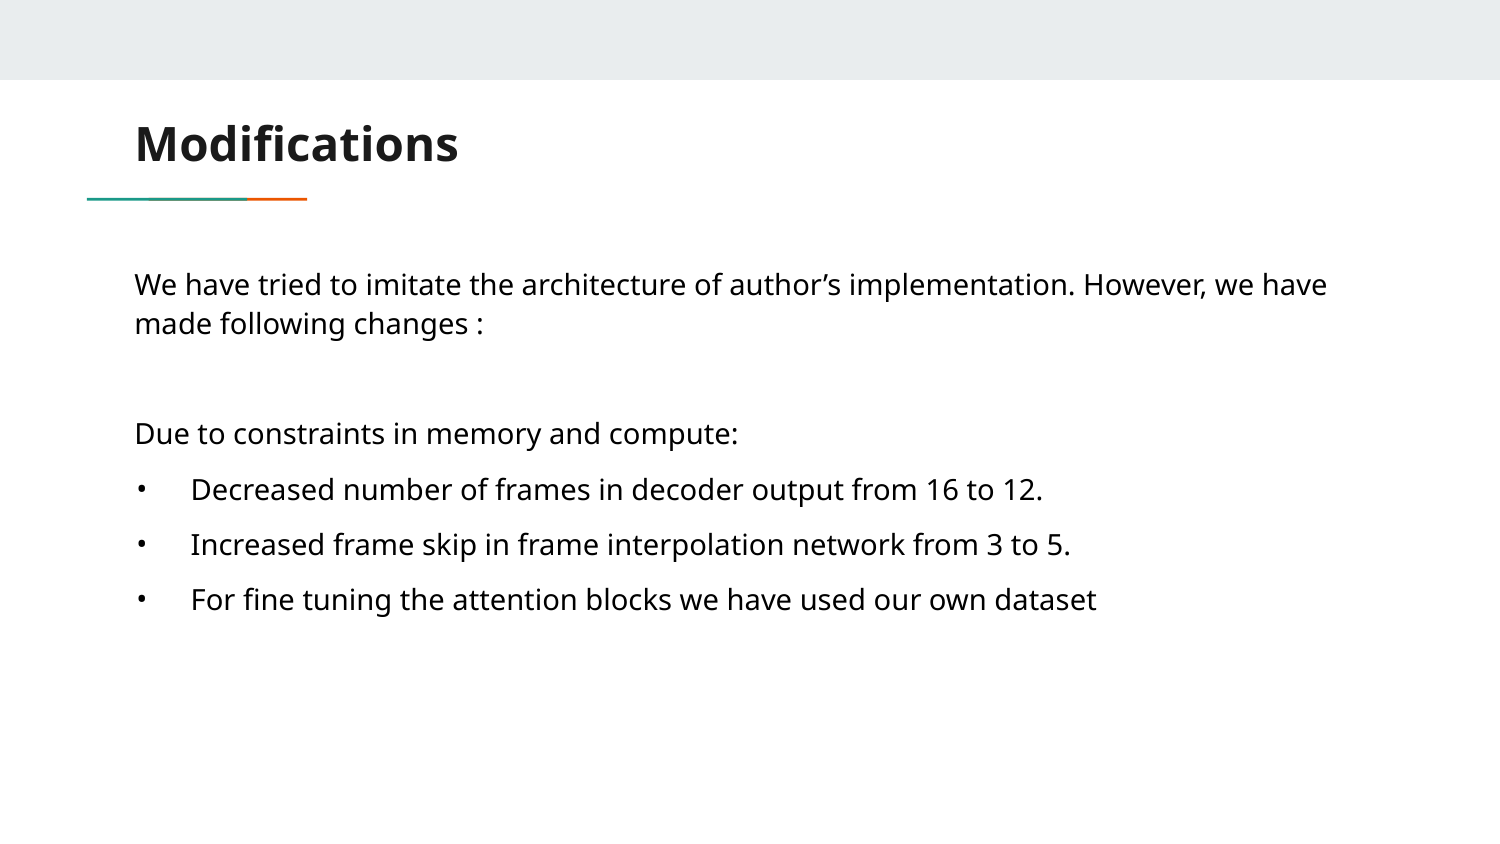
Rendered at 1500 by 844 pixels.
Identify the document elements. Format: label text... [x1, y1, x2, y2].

title Modifications [119, 99, 1381, 187]
list We have tried to imitate the architecture of author’s implementation. However, we have made following changes : Due to constraints in memory and compute: Decreased number of frames in decoder output from 16 to 12. Increased frame skip in frame interpolation network from 3 to 5. For fine tuning the attention blocks we have used our own dataset [119, 248, 1381, 682]
